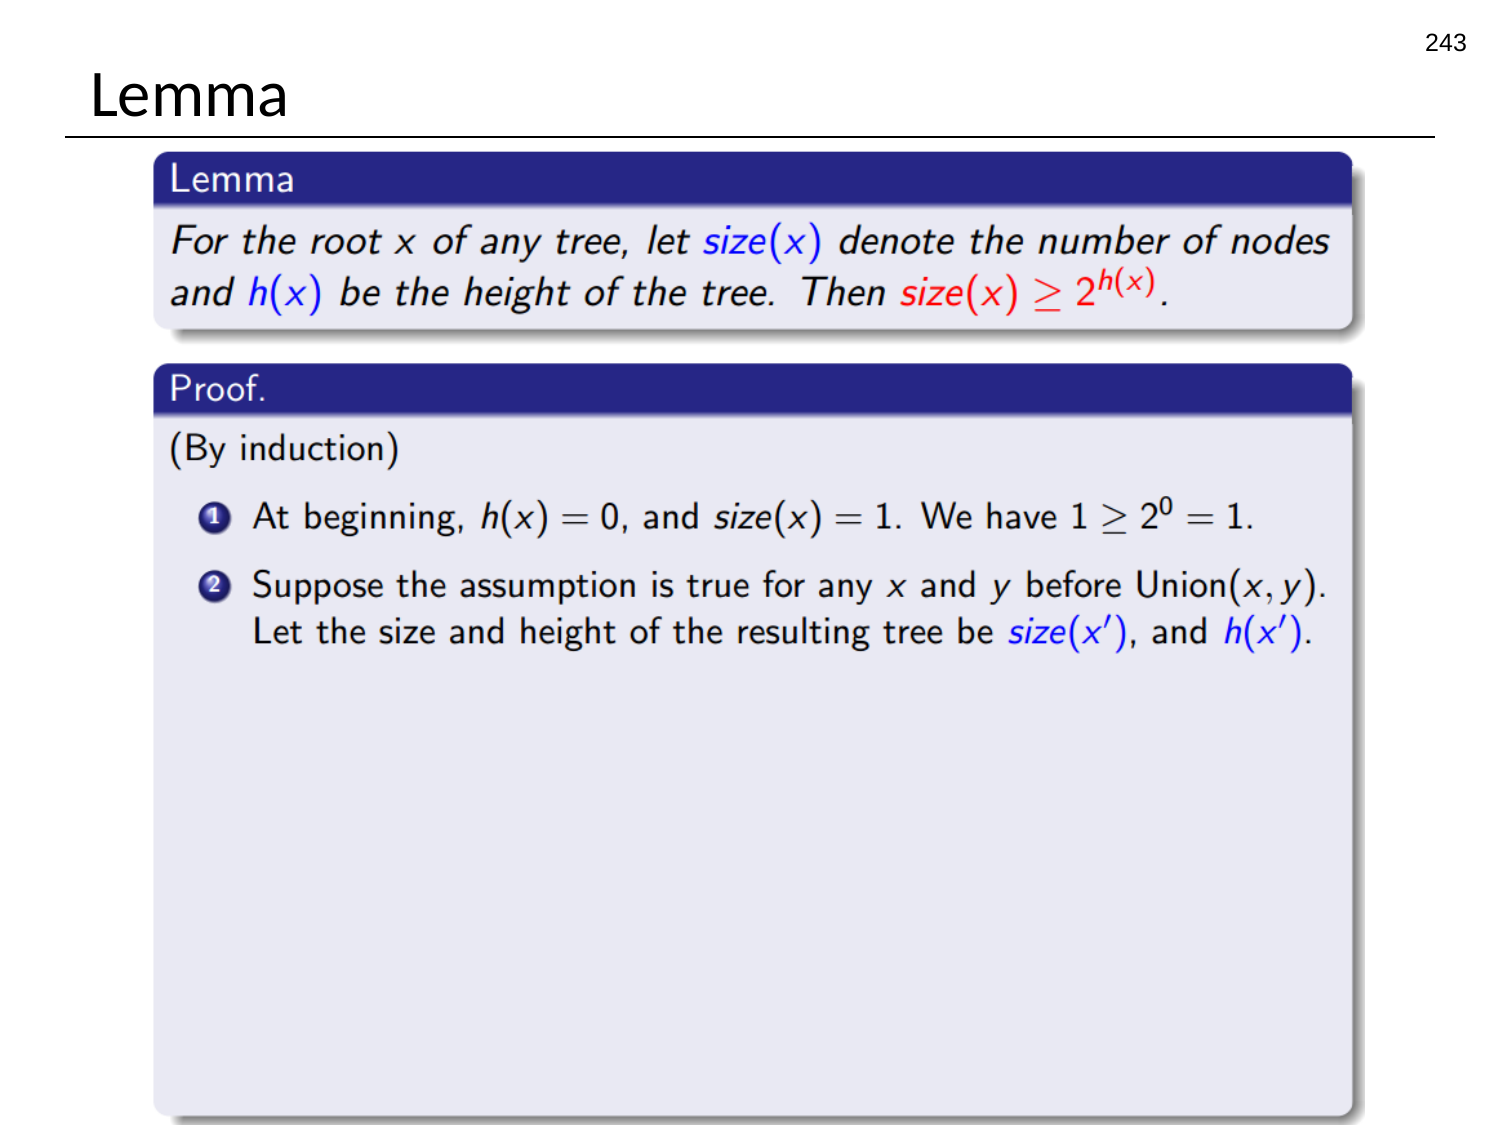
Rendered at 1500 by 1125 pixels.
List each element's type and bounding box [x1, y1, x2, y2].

slide_number [1131, 18, 1483, 62]
title [75, 20, 1425, 138]
list [151, 148, 1365, 1125]
